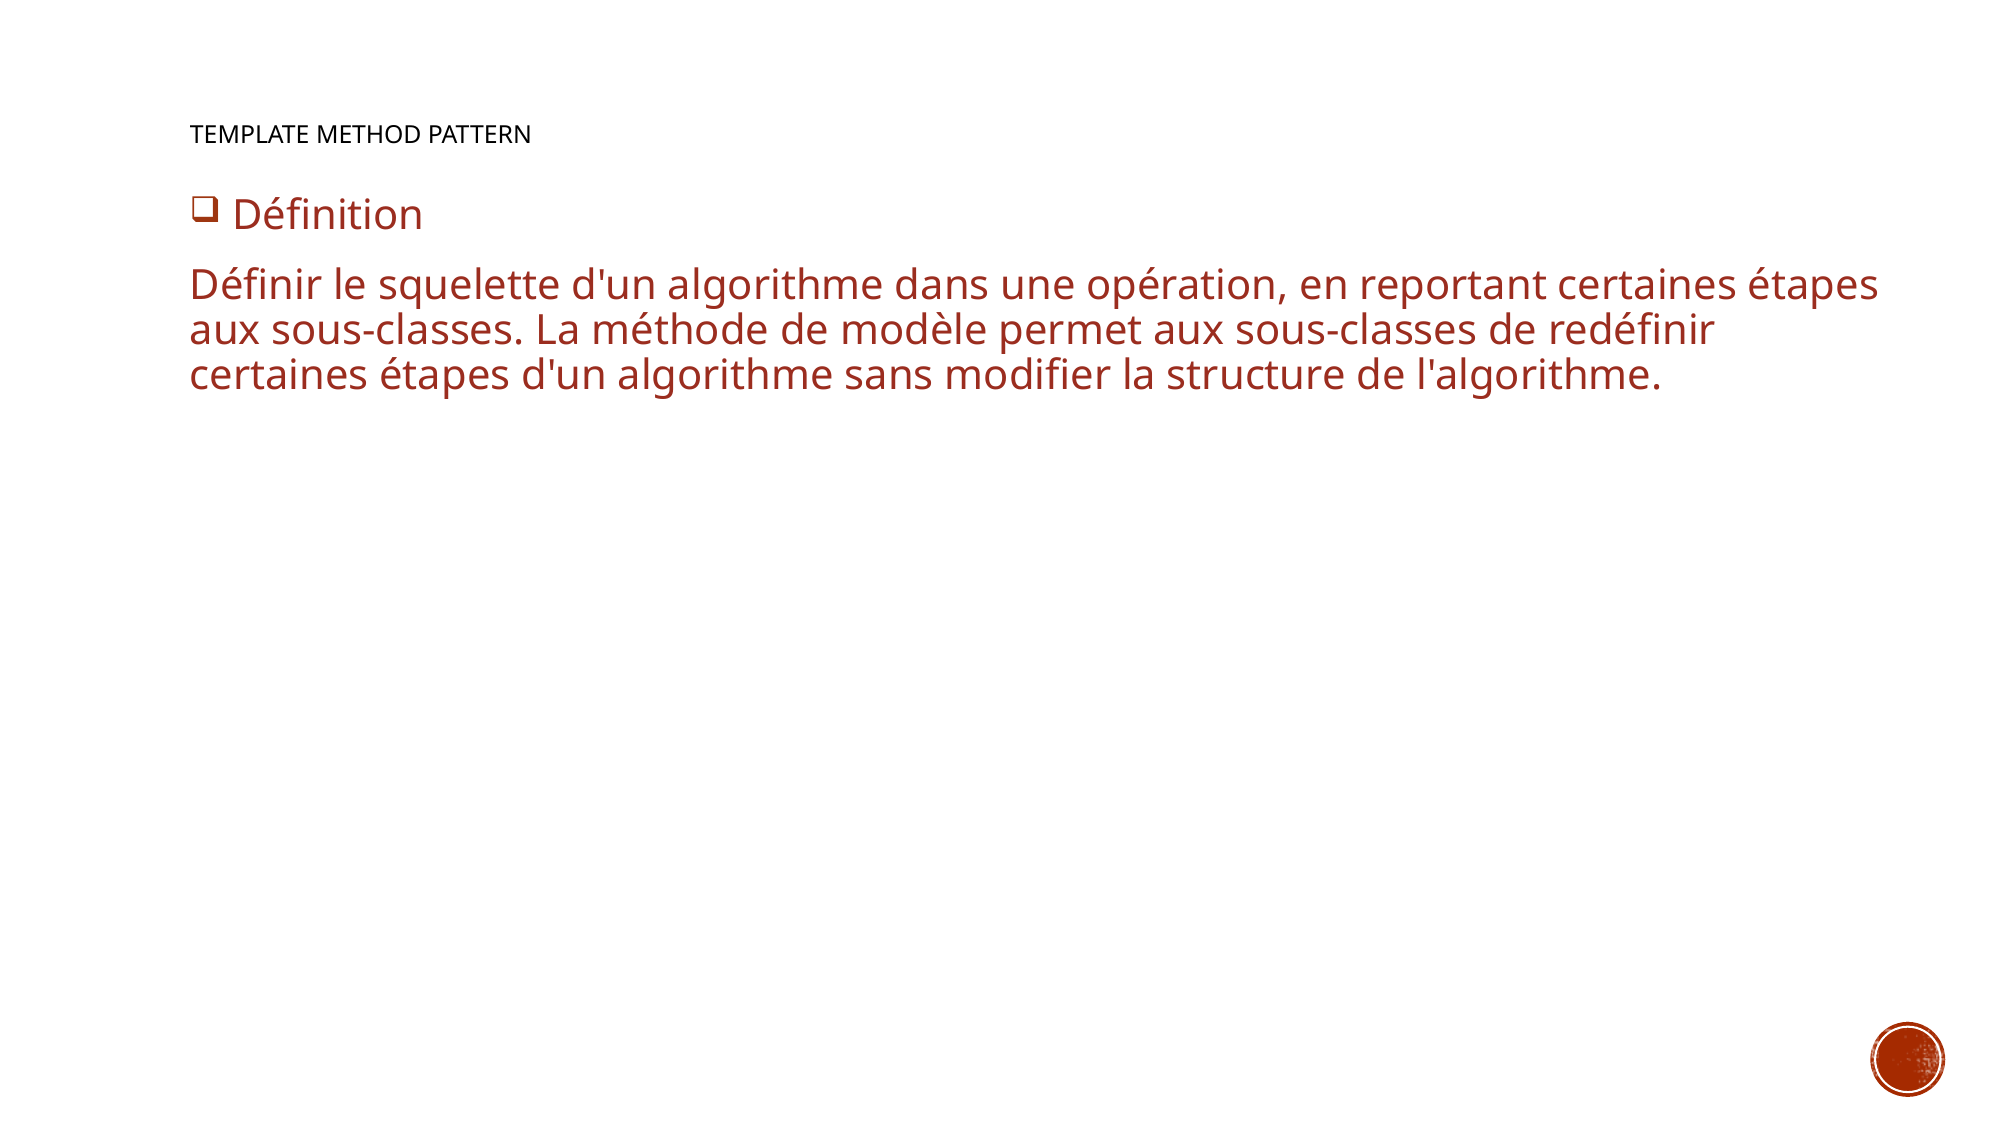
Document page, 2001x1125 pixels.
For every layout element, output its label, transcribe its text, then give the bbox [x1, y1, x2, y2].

title Template Method Pattern [174, 34, 1825, 186]
text_box Définition Définir le squelette d'un algorithme dans une opération, en reportant certaines étapes aux sous-classes. La méthode de modèle permet aux sous-classes de redéfinir certaines étapes d'un algorithme sans modifier la structure de l'algorithme. [174, 186, 1914, 959]
